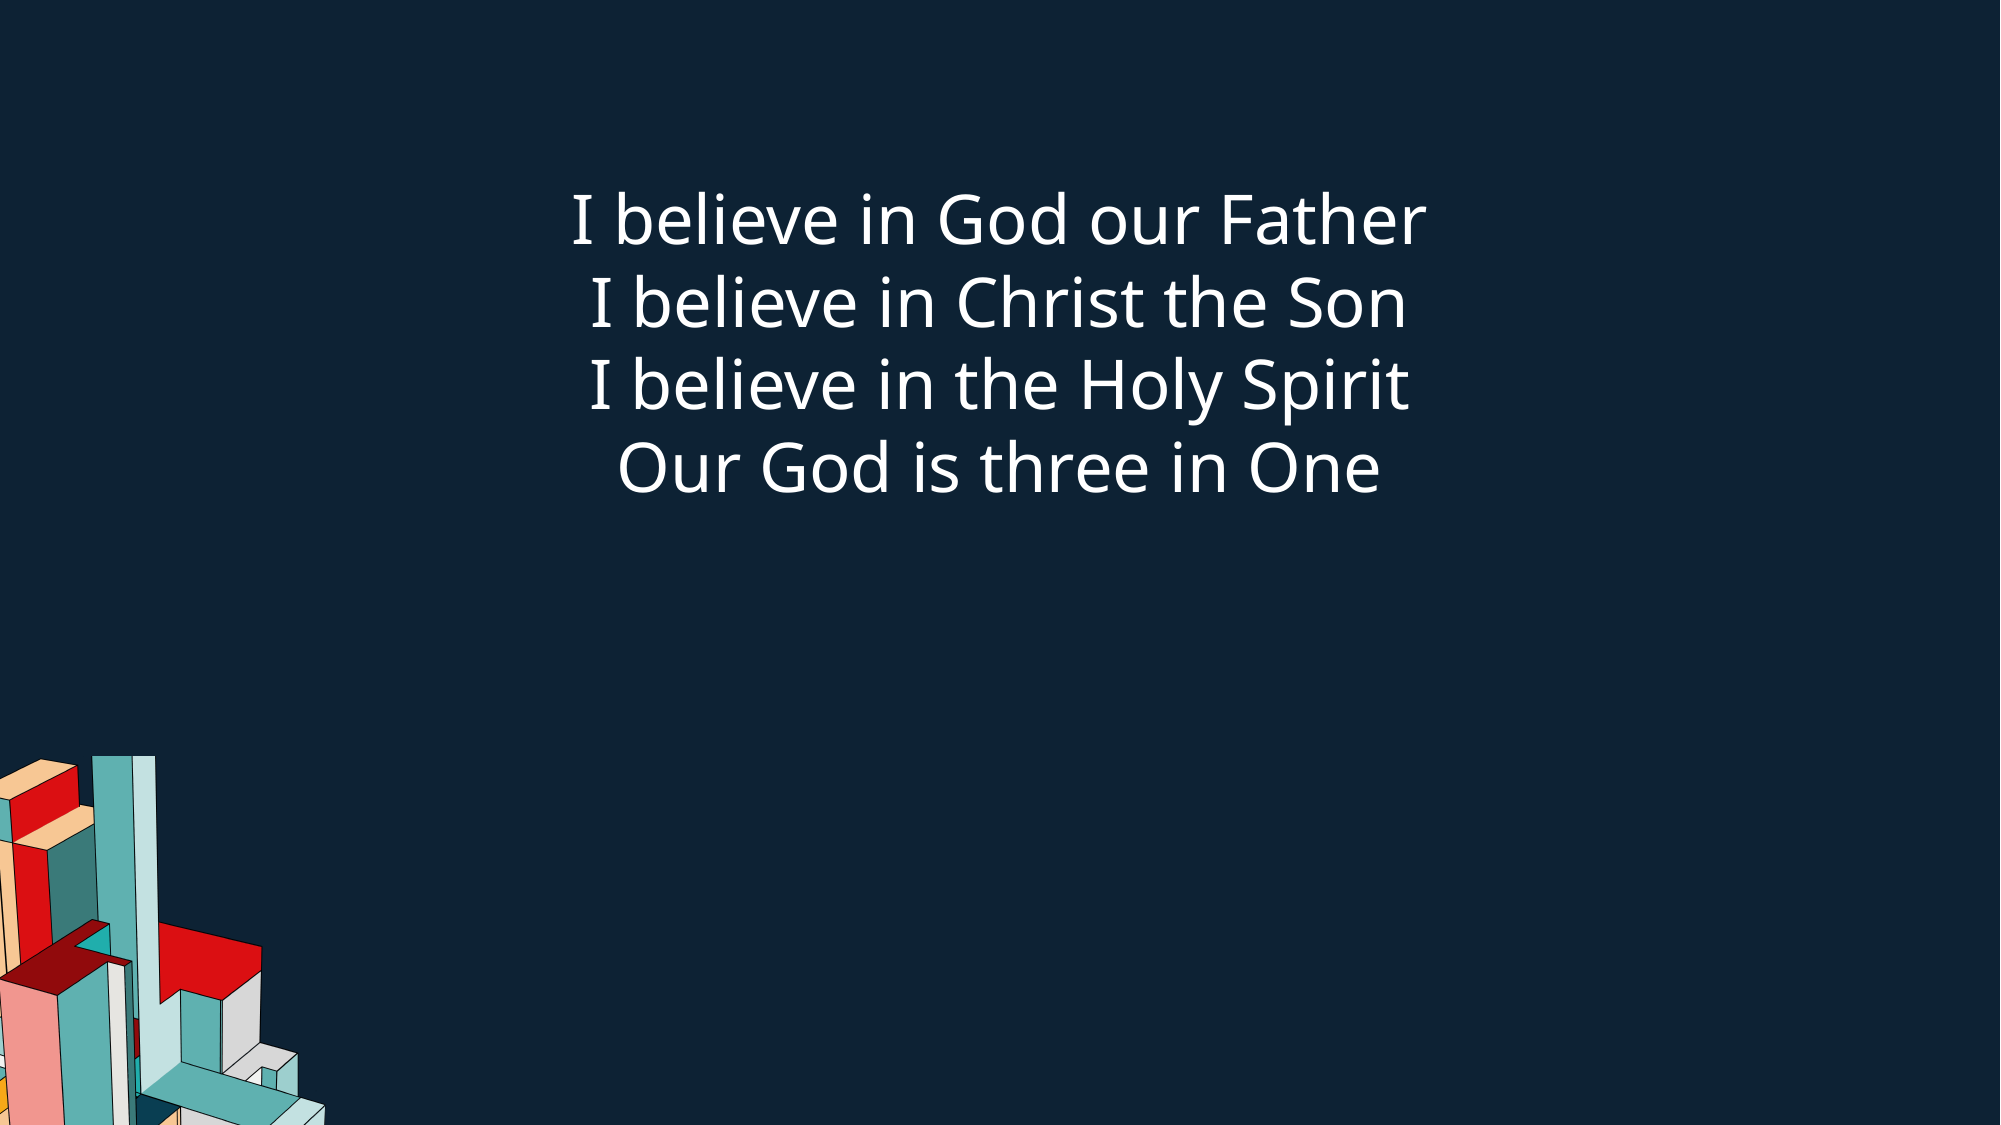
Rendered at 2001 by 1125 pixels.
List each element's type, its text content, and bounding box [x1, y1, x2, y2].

picture [0, 756, 326, 1125]
text_box I believe in God our Father I believe in Christ the Son I believe in the Holy Spirit Our God is three in One [99, 168, 1900, 596]
